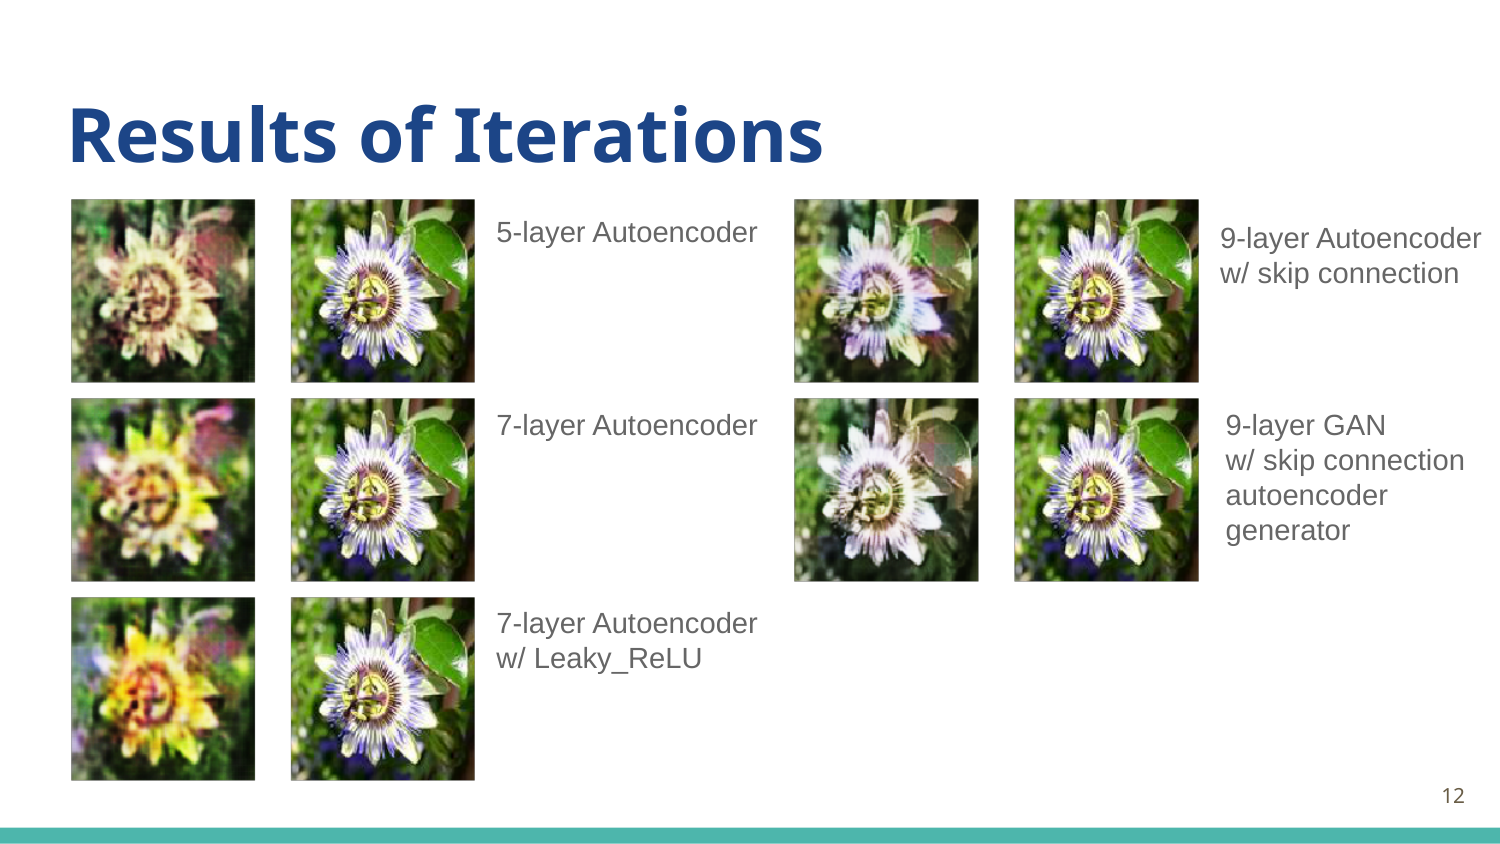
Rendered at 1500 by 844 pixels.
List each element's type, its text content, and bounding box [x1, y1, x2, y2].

text_box 7-layer Autoencoder w/ Leaky_ReLU [486, 589, 782, 651]
title Results of Iterations [51, 72, 1449, 189]
picture [786, 191, 1206, 591]
text_box 9-layer Autoencoder w/ skip connection [1210, 204, 1500, 266]
text_box 9-layer GAN w/ skip connection autoencoder generator [1210, 391, 1500, 453]
picture [62, 191, 482, 790]
text_box 5-layer Autoencoder [486, 198, 781, 260]
slide_number ‹#› [1389, 764, 1480, 830]
text_box 7-layer Autoencoder [486, 391, 781, 453]
